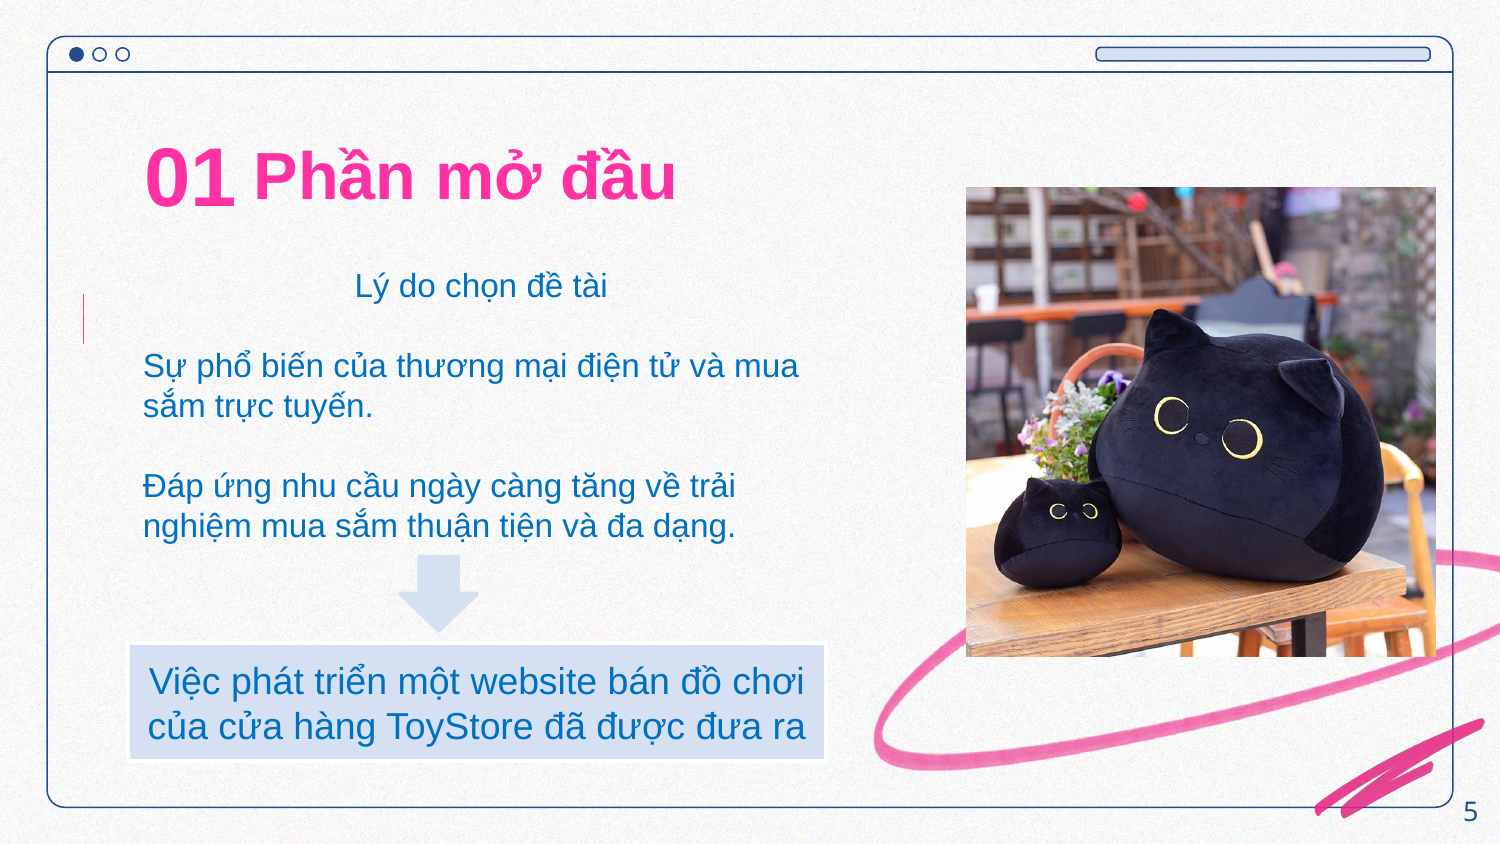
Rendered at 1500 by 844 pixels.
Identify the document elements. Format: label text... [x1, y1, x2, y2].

text_box [400, 557, 477, 631]
picture [838, 187, 1500, 844]
slide_number 5 [1403, 779, 1494, 844]
text_box Việc phát triển một website bán đồ chơi của cửa hàng ToyStore đã được đưa ra [127, 642, 826, 761]
text_box Phần mở đầu [238, 112, 793, 234]
text_box Lý do chọn đề tài Sự phổ biến của thương mại điện tử và mua sắm trực tuyến. Đáp ứng nhu cầu ngày càng tăng về trải nghiệm mua sắm thuận tiện và đa dạng. [127, 257, 845, 552]
title 01 [97, 112, 238, 234]
